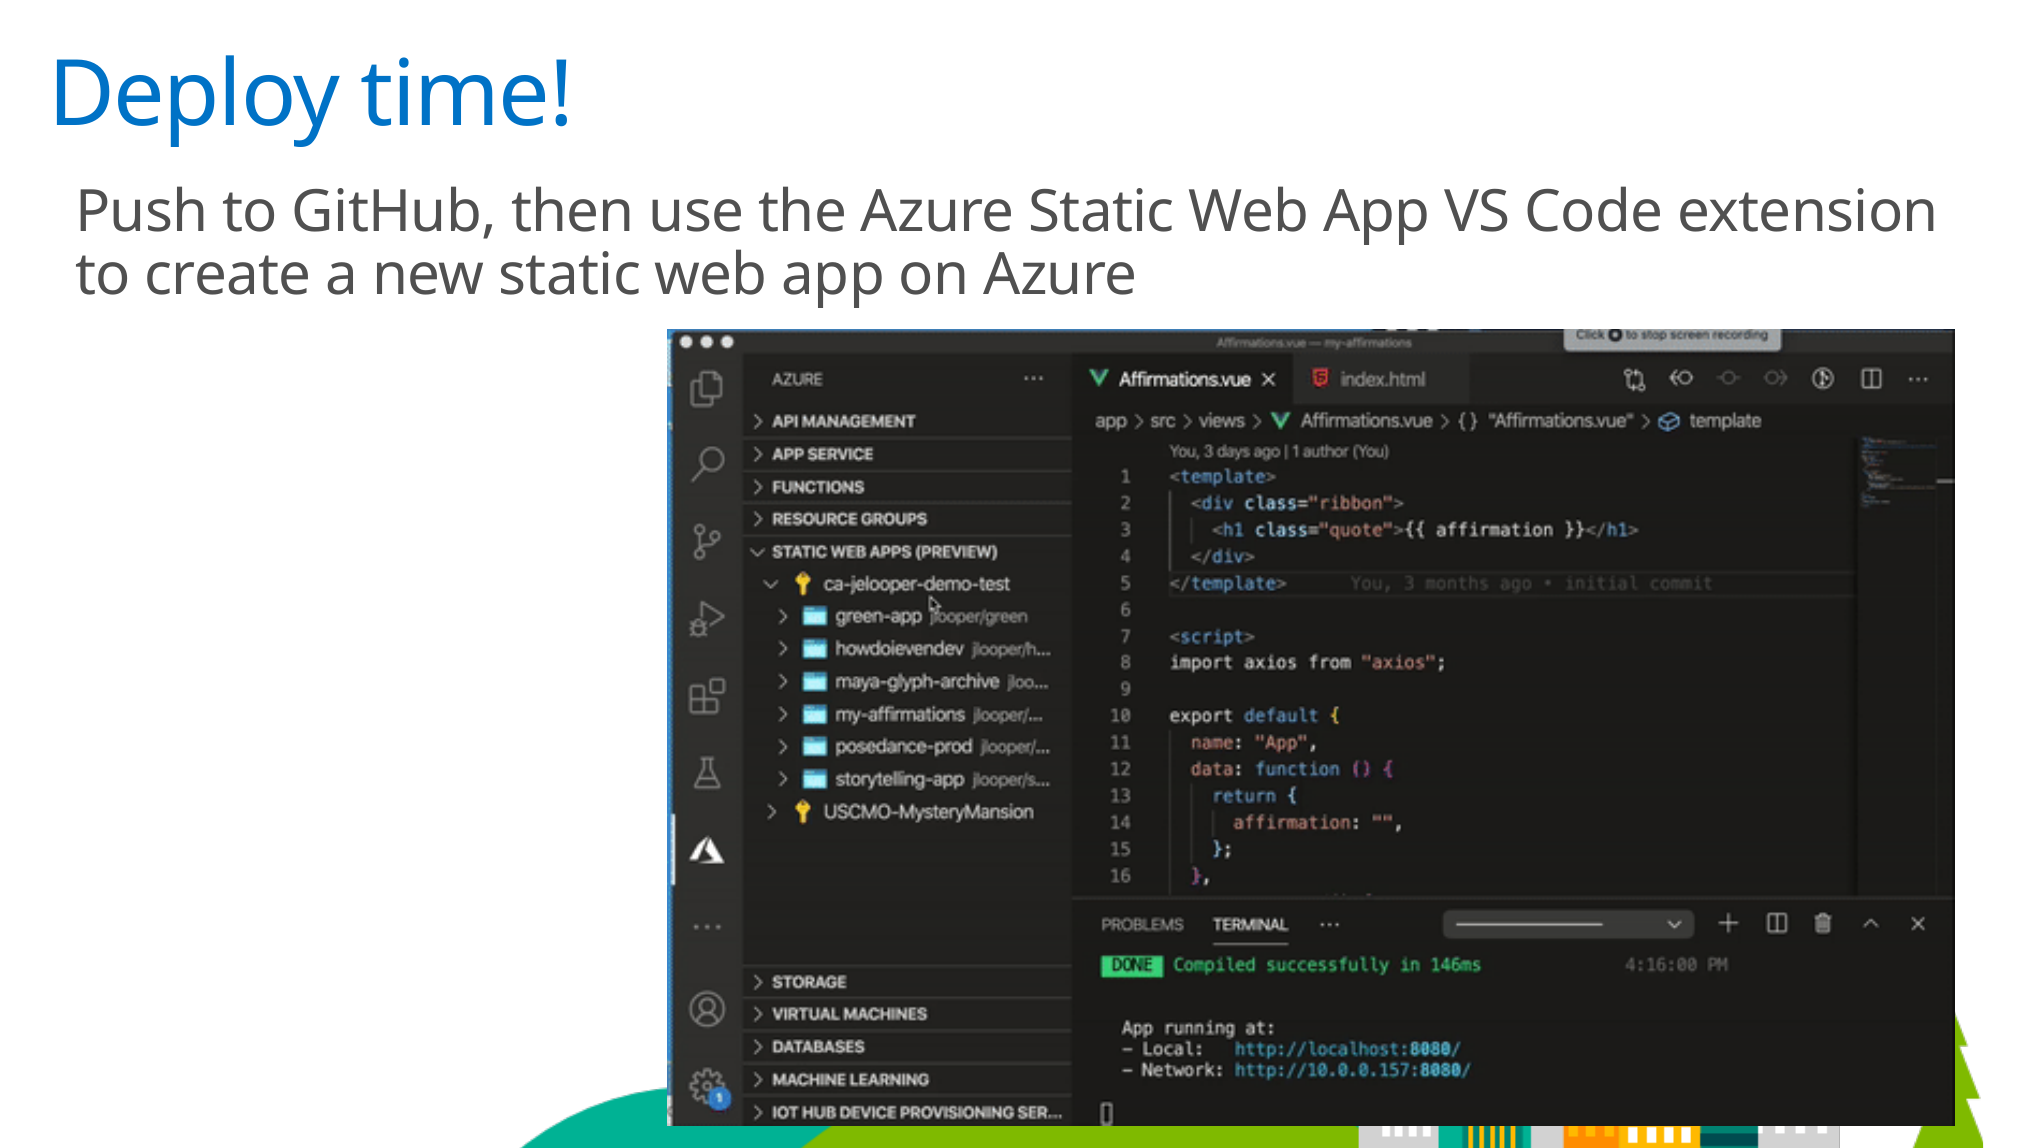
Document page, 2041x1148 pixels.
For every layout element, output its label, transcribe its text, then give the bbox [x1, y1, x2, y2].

picture [666, 329, 1955, 1127]
list Push to GitHub, then use the Azure Static Web App VS Code extension to create a new static web app on Azure [60, 166, 1980, 302]
title Deploy time! [33, 31, 1954, 167]
